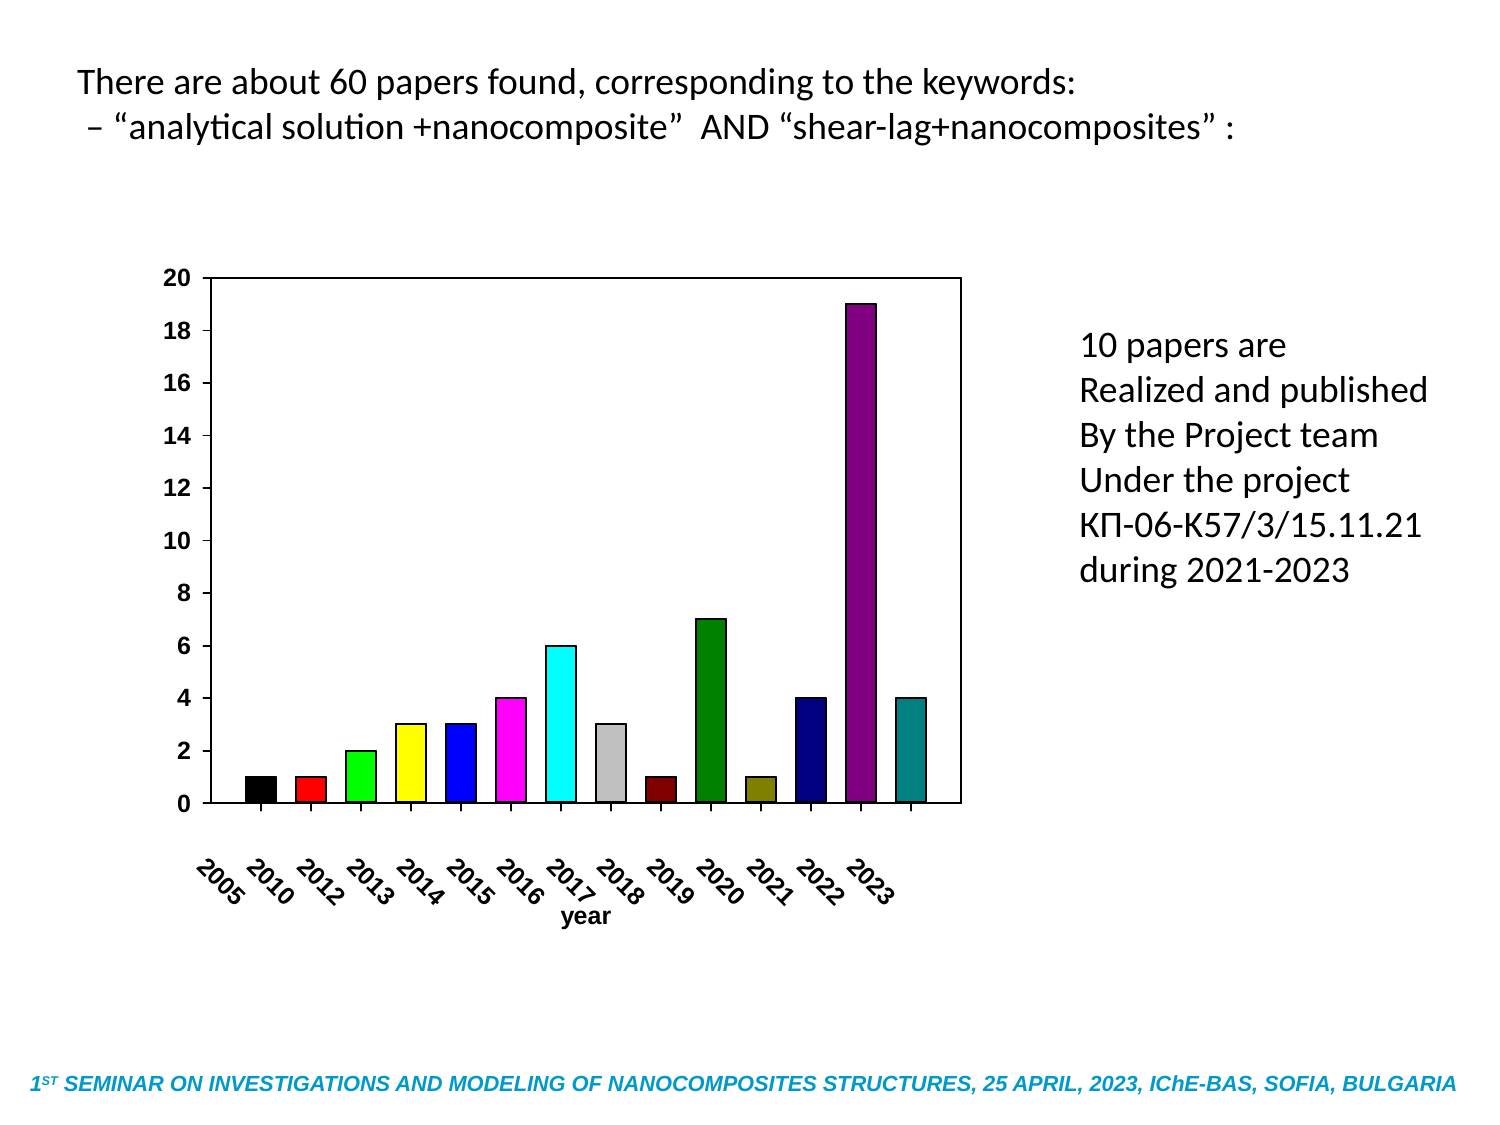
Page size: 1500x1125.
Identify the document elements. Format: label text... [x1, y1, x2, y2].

text_box 1ST SEMINAR ON INVESTIGATIONS AND MODELING OF NANOCOMPOSITES STRUCTURES, 25 APRIL, 2023, IChE-BAS, SOFIA, BULGARIA [15, 1062, 1500, 1104]
picture [112, 199, 1000, 934]
text_box There are about 60 papers found, corresponding to the keywords: – “analytical solution +nanocomposite” AND “shear-lag+nanocomposites” : [62, 49, 1325, 155]
text_box 10 papers are Realized and published By the Project team Under the project КП-06-K57/3/15.11.21 during 2021-2023 [1064, 312, 1445, 598]
